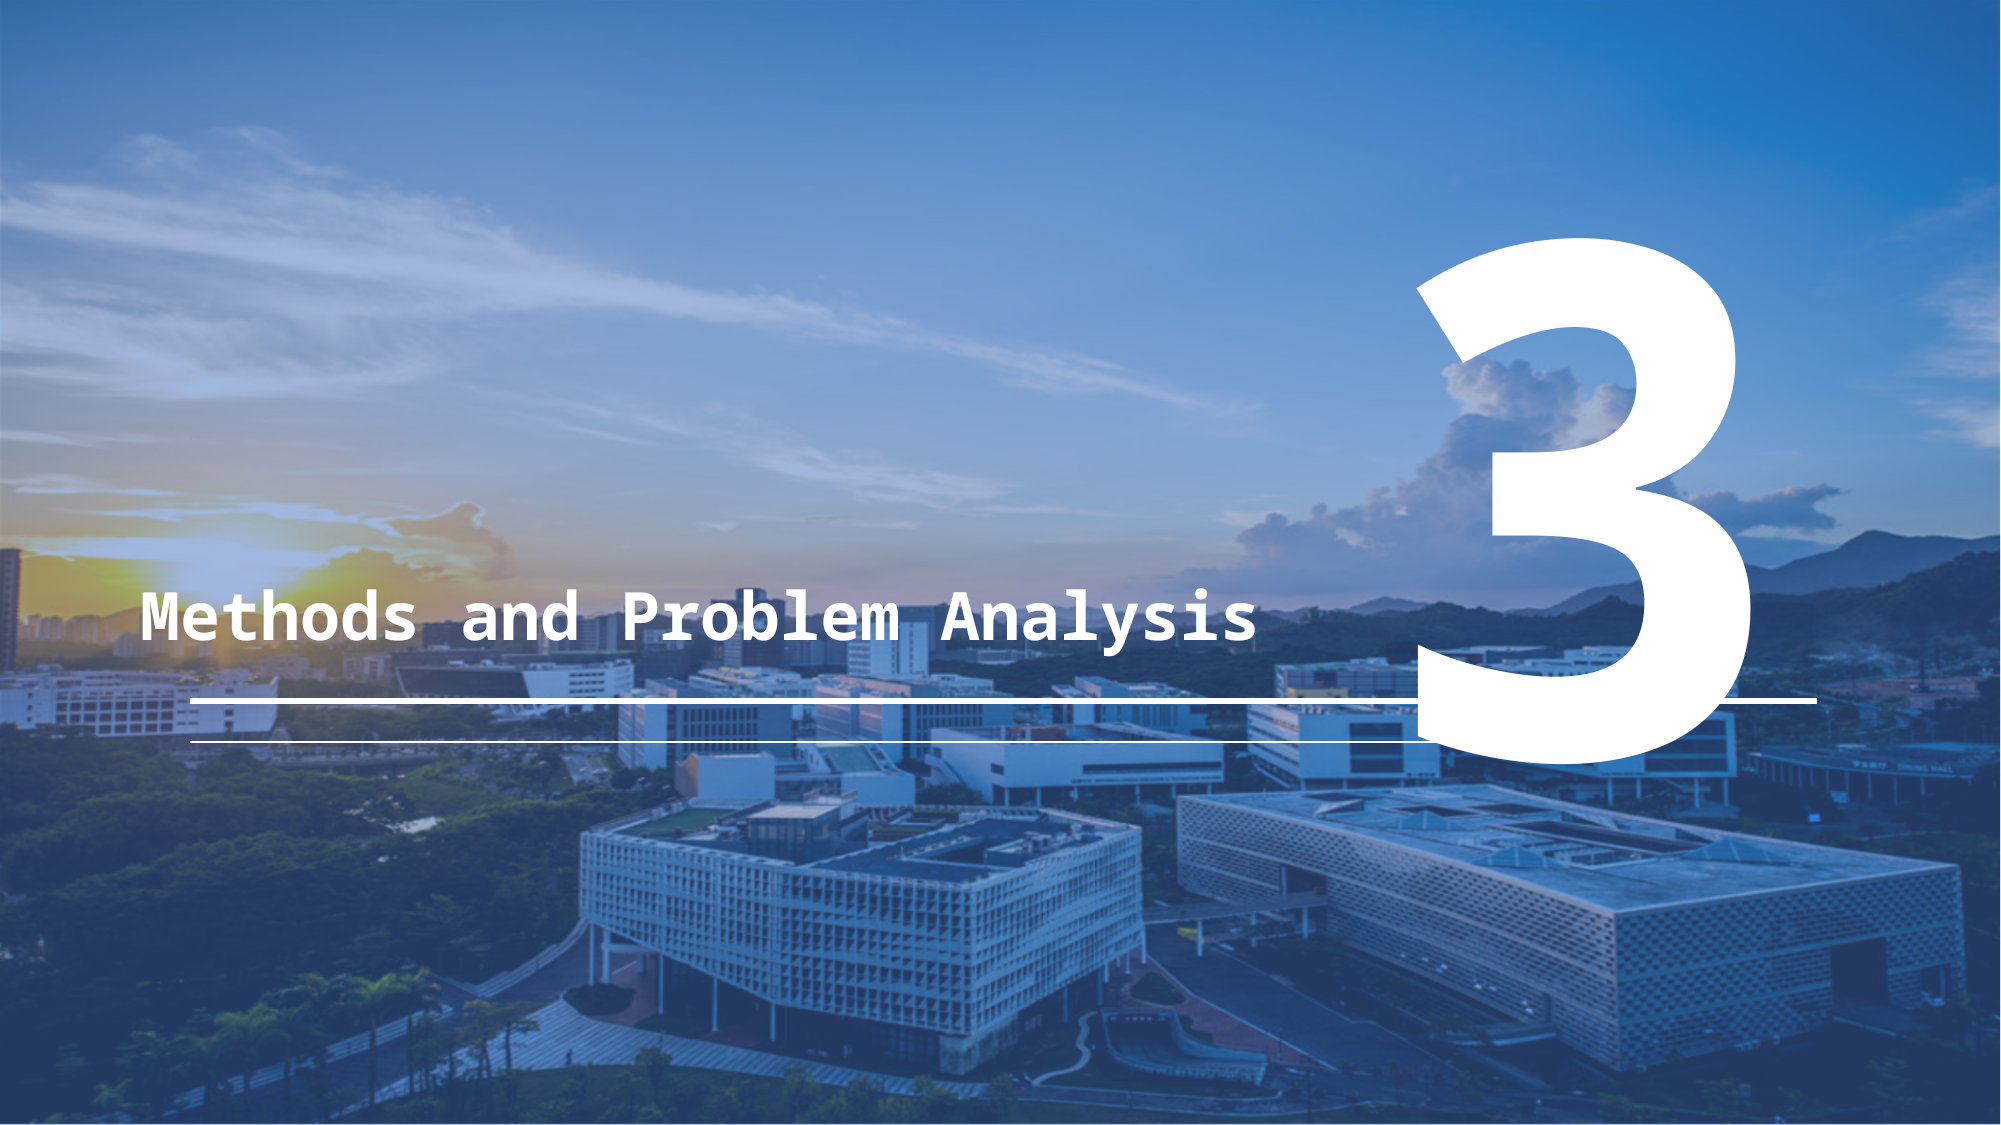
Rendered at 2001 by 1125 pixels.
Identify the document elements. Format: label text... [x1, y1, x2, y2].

text_box Methods and Problem Analysis [125, 566, 1275, 662]
text_box 3 [1352, 33, 1636, 698]
text_box [190, 767, 1323, 828]
text_box 3 [1352, 704, 1636, 908]
